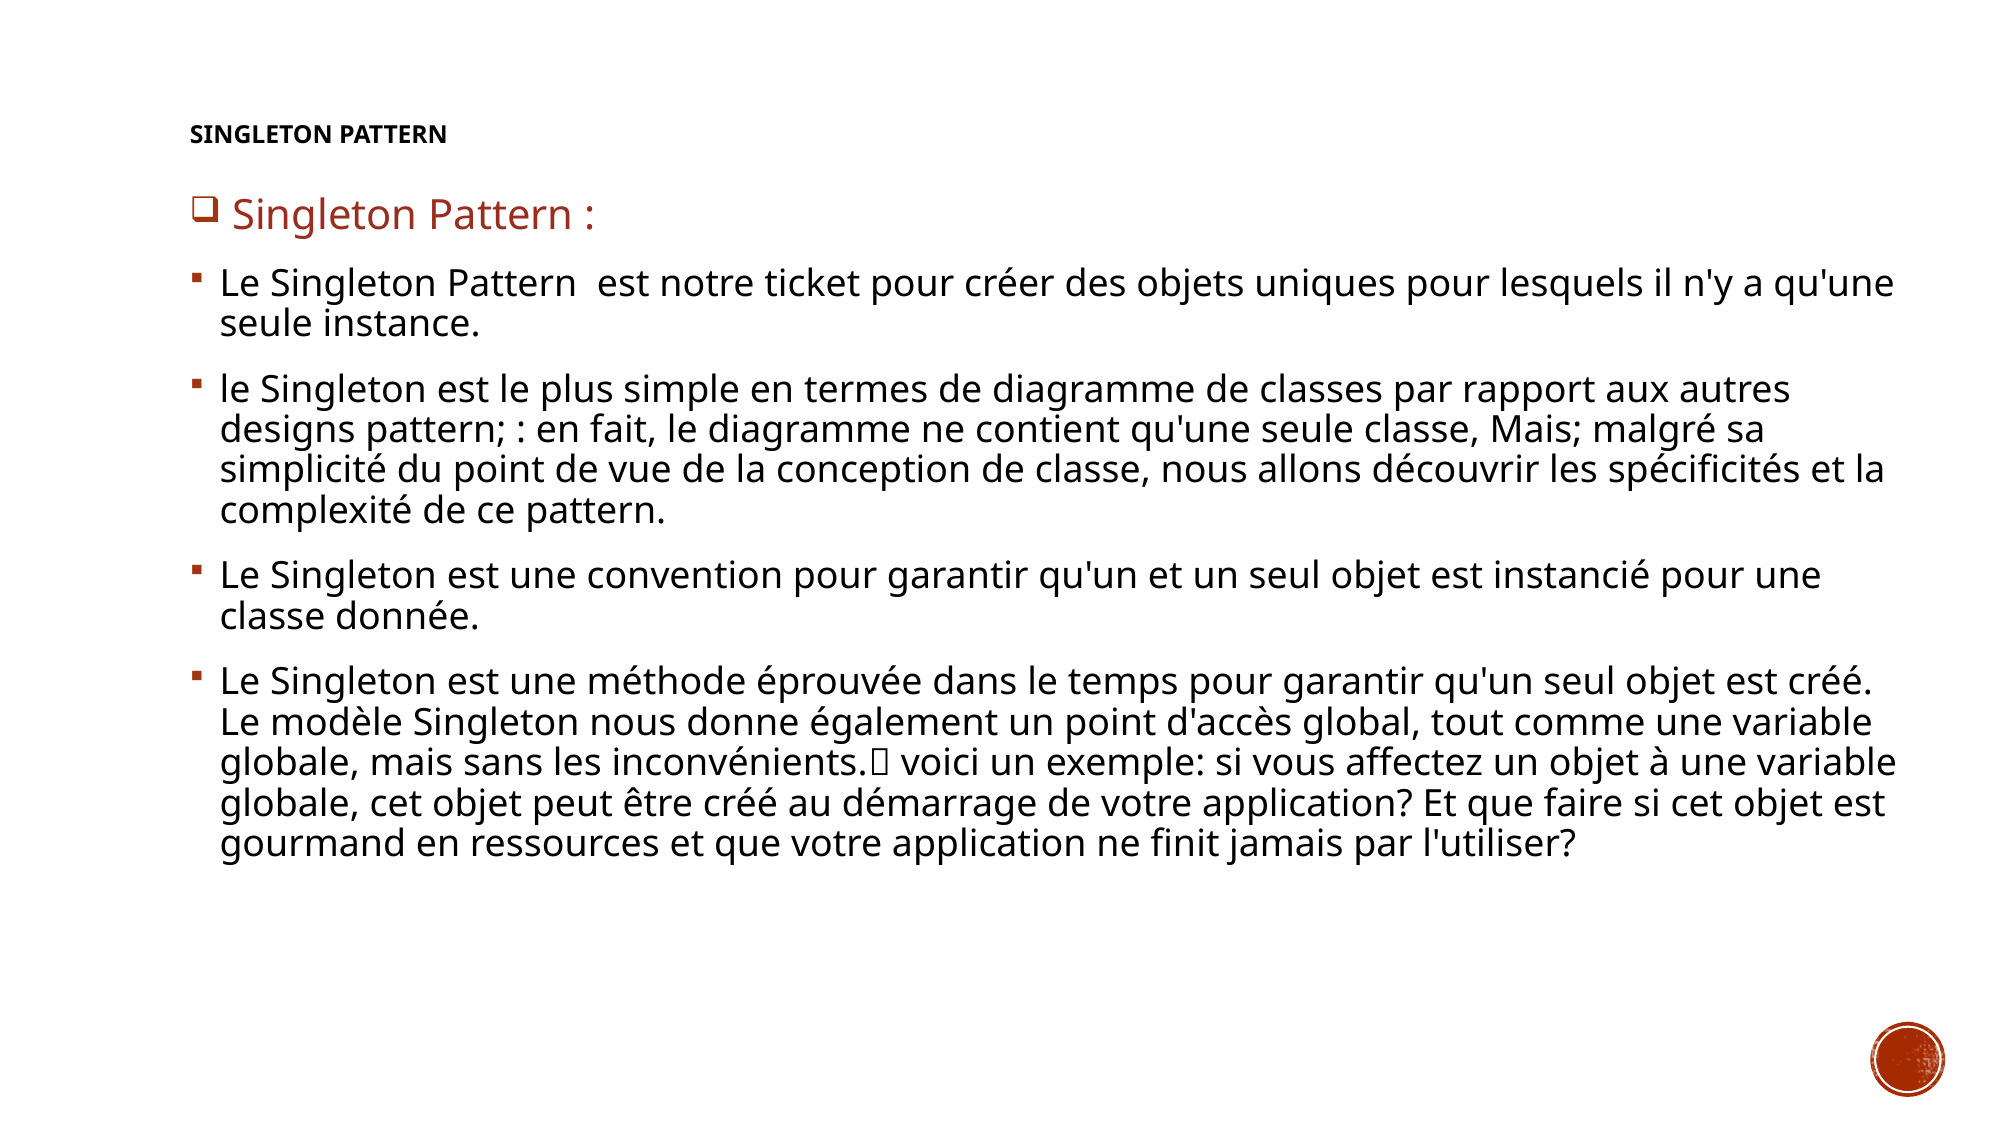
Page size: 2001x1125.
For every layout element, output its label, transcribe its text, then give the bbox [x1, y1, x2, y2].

text_box Singleton Pattern : Le Singleton Pattern est notre ticket pour créer des objets uniques pour lesquels il n'y a qu'une seule instance. le Singleton est le plus simple en termes de diagramme de classes par rapport aux autres designs pattern; : en fait, le diagramme ne contient qu'une seule classe, Mais; malgré sa simplicité du point de vue de la conception de classe, nous allons découvrir les spécificités et la complexité de ce pattern. Le Singleton est une convention pour garantir qu'un et un seul objet est instancié pour une classe donnée. Le Singleton est une méthode éprouvée dans le temps pour garantir qu'un seul objet est créé. Le modèle Singleton nous donne également un point d'accès global, tout comme une variable globale, mais sans les inconvénients. voici un exemple: si vous affectez un objet à une variable globale, cet objet peut être créé au démarrage de votre application? Et que faire si cet objet est gourmand en ressources et que votre application ne finit jamais par l'utiliser? [174, 186, 1914, 959]
title Singleton Pattern [174, 34, 1825, 186]
